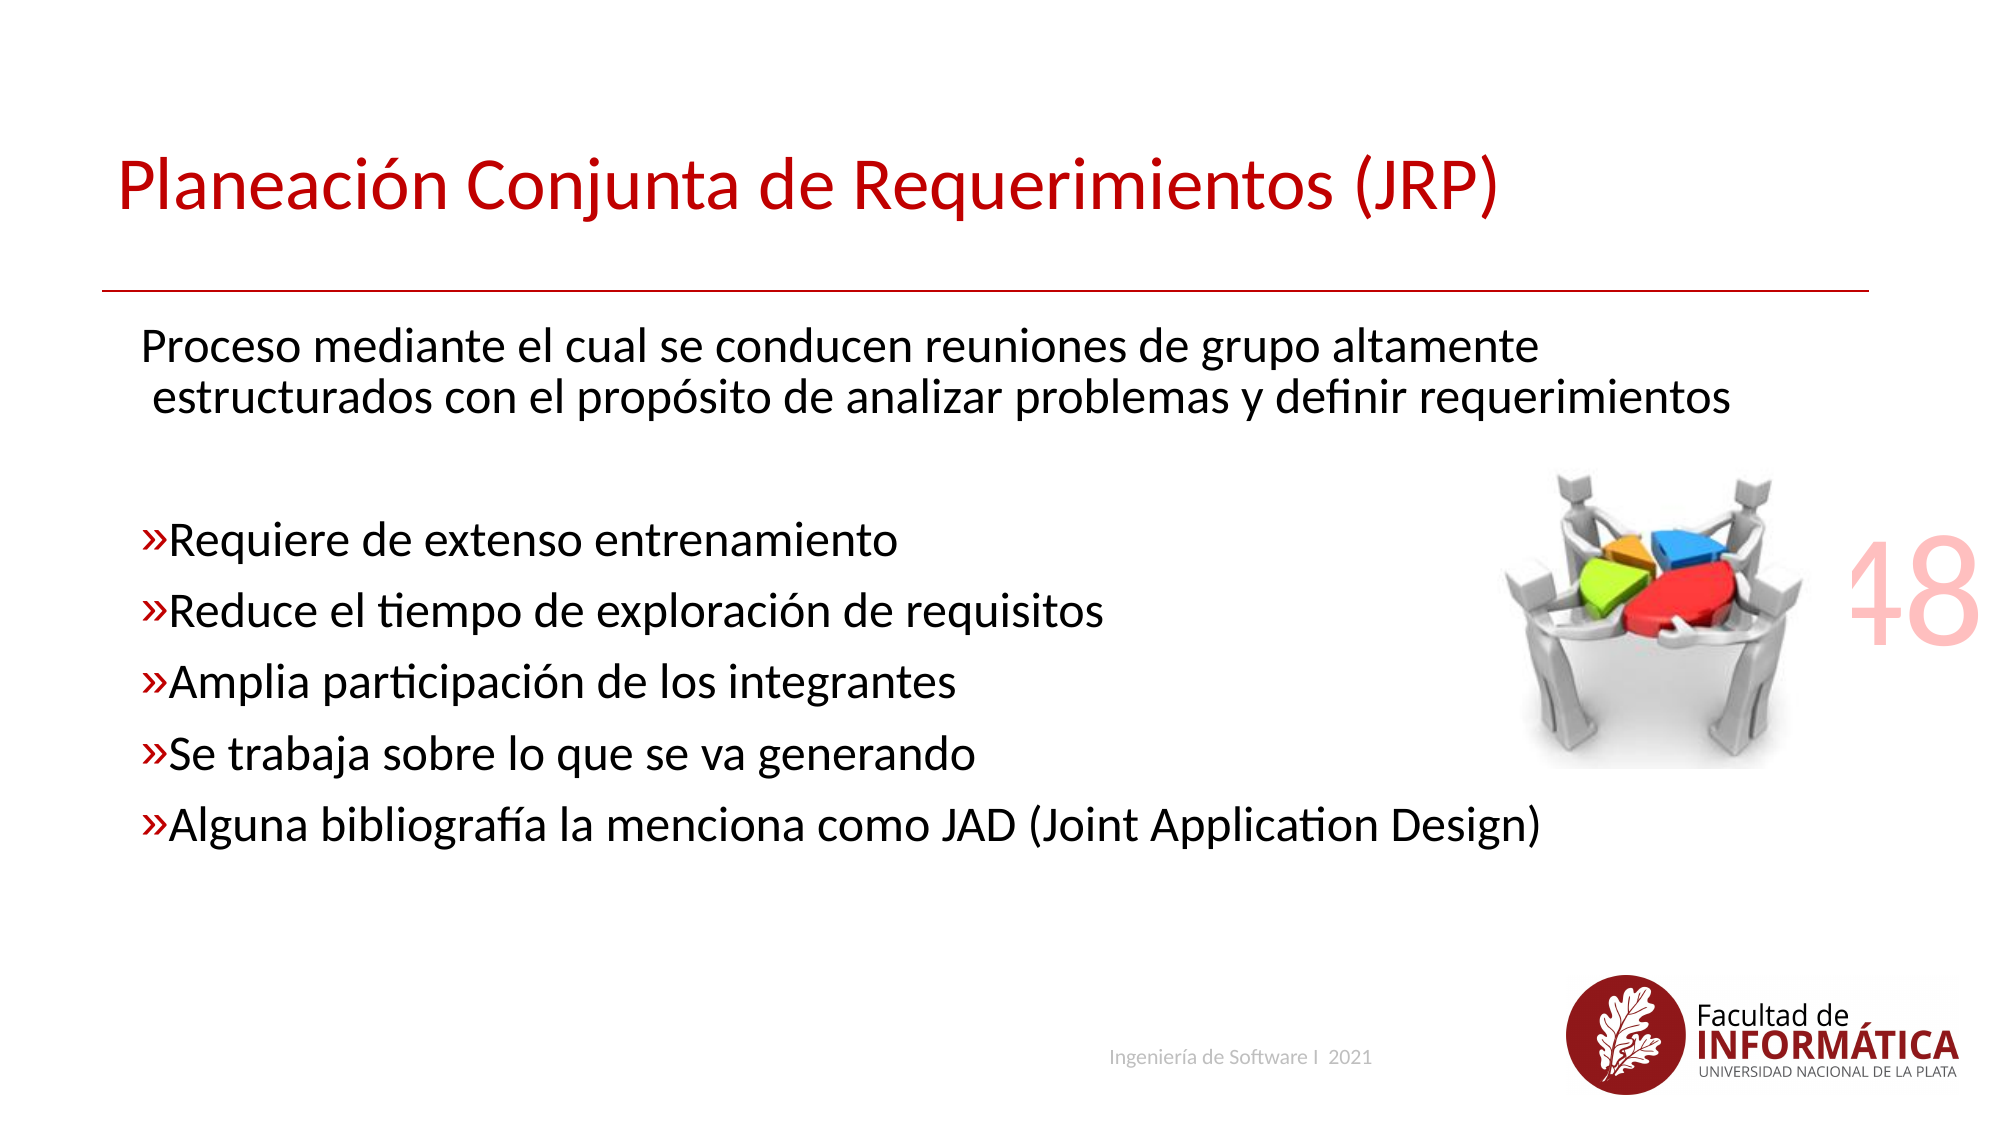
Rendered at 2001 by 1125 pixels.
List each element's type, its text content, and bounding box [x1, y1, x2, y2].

picture [1460, 455, 1852, 769]
slide_number 48 [1854, 456, 2000, 686]
picture [1566, 975, 1959, 1095]
footer Ingeniería de Software I 2021 [1094, 1034, 1867, 1095]
list Proceso mediante el cual se conducen reuniones de grupo altamente estructurados con el propósito de analizar problemas y definir requerimientos Requiere de extenso entrenamiento Reduce el tiempo de exploración de requisitos Amplia participación de los integrantes Se trabaja sobre lo que se va generando Alguna bibliografía la menciona como JAD (Joint Application Design) [125, 314, 1768, 988]
title Planeación Conjunta de Requerimientos (JRP) [102, 81, 1875, 291]
